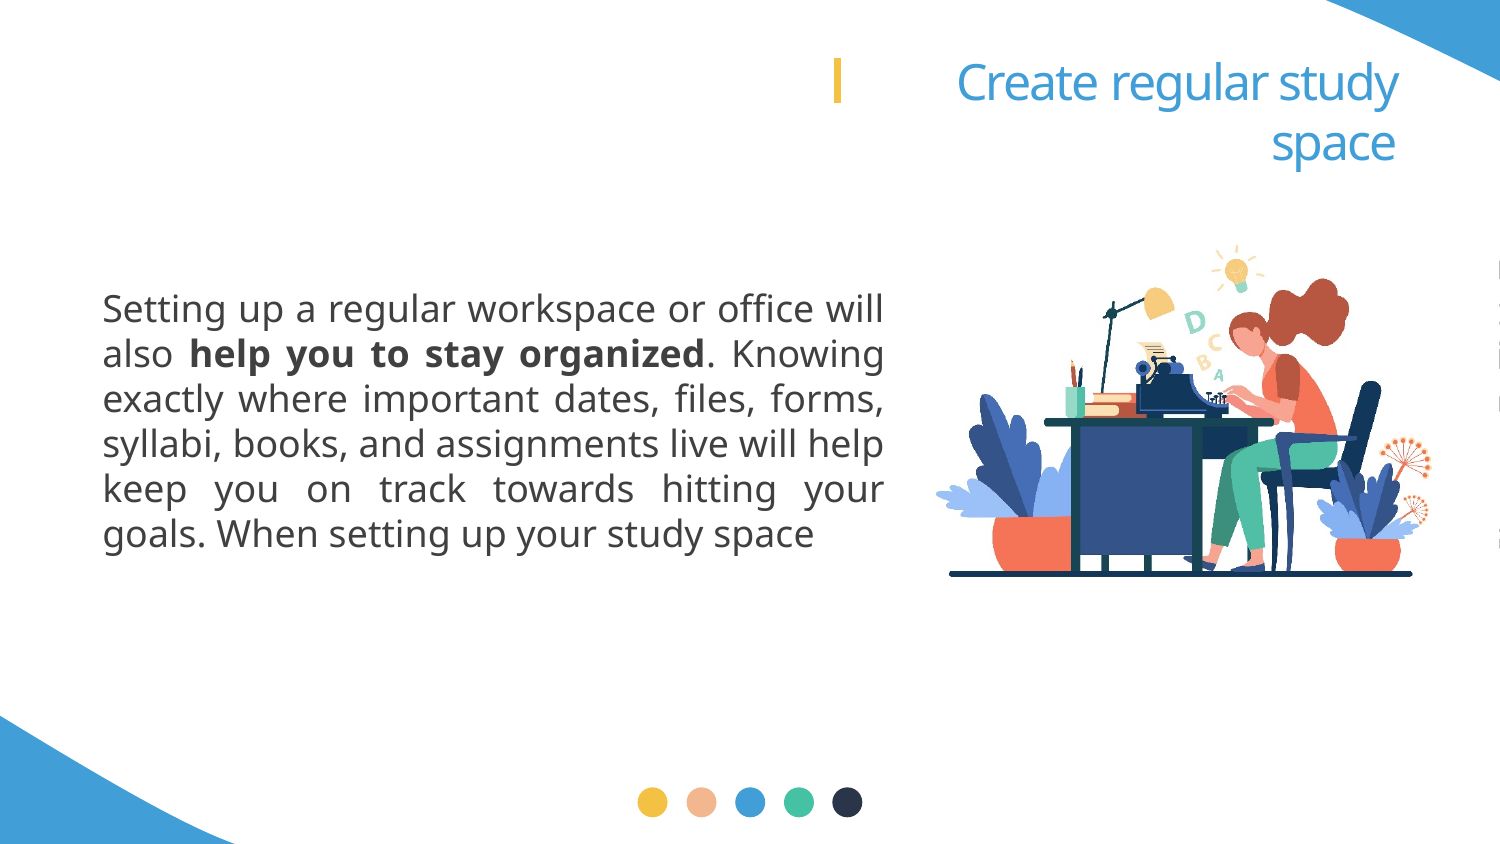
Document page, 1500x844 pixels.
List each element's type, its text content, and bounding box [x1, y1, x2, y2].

text_box [939, 0, 1500, 844]
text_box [637, 787, 863, 818]
text_box [1325, 0, 1500, 82]
picture [899, 217, 1477, 626]
text_box Setting up a regular workspace or office will also help you to stay organized. Knowing exactly where important dates, files, forms, syllabi, books, and assignments live will help keep you on track towards hitting your goals. When setting up your study space [87, 277, 894, 563]
text_box Create regular study space [832, 43, 1413, 178]
text_box [0, 715, 235, 844]
